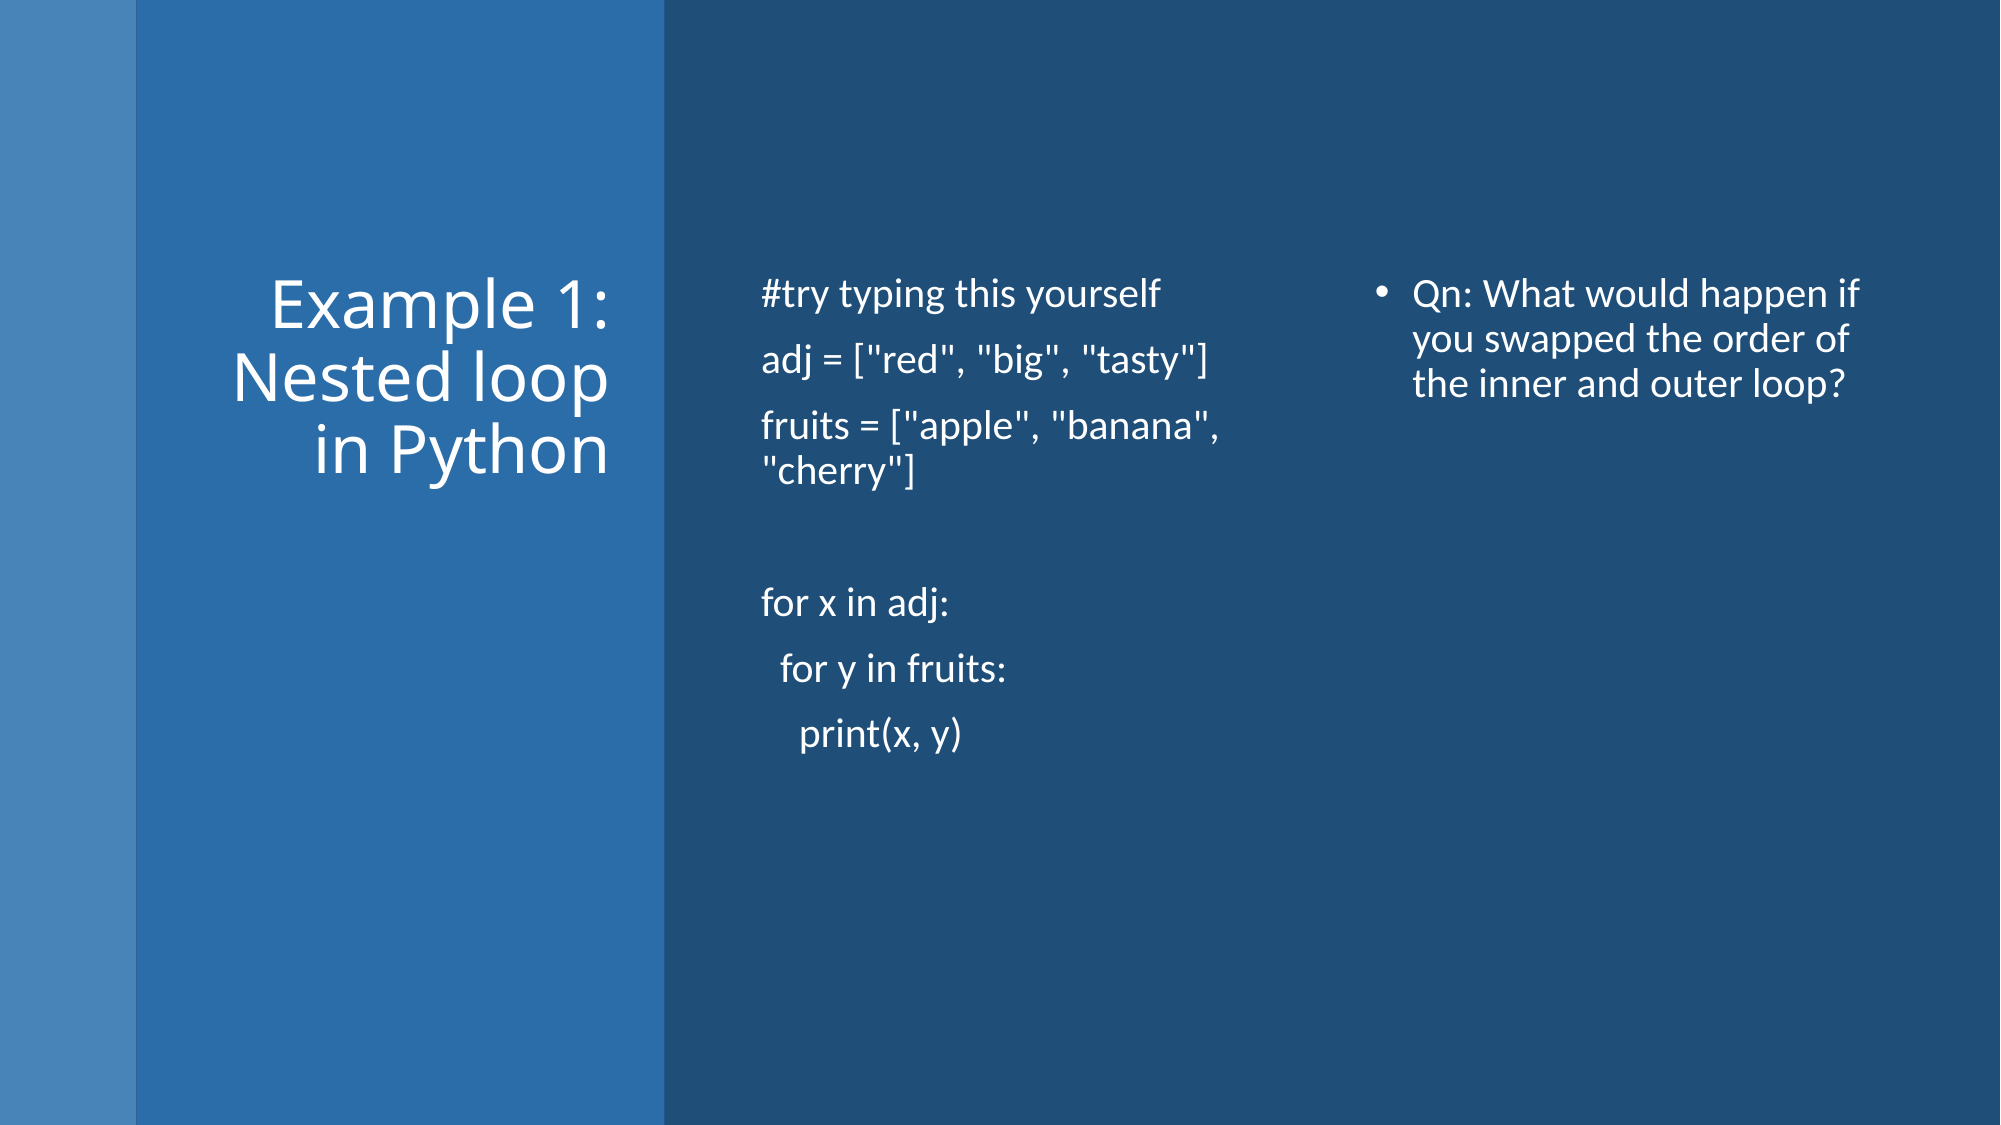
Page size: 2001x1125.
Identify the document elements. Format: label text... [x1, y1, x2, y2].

text_box [0, 0, 136, 1125]
list #try typing this yourself adj = ["red", "big", "tasty"] fruits = ["apple", "banana", "cherry"] for x in adj: for y in fruits: print(x, y) [745, 263, 1308, 1003]
text_box [136, 0, 666, 1125]
list Qn: What would happen if you swapped the order of the inner and outer loop? [1359, 263, 1922, 1003]
title Example 1: Nested loop in Python [162, 263, 626, 1003]
